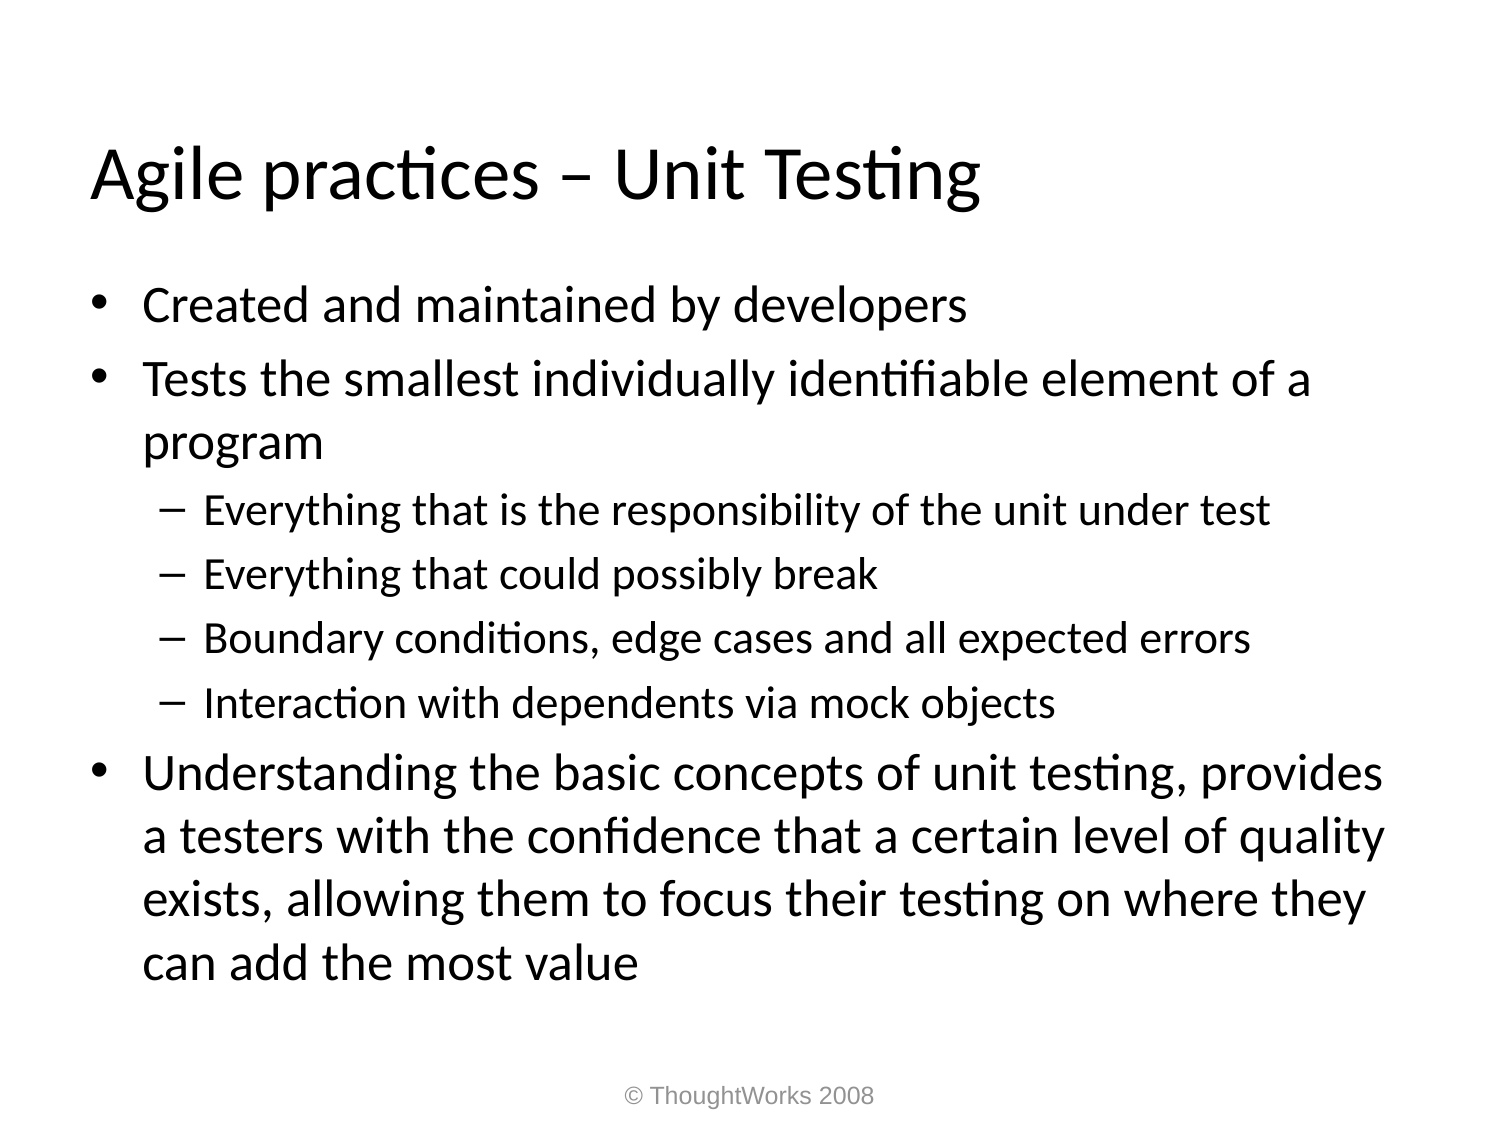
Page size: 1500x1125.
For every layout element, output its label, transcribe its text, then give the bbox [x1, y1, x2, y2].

footer © ThoughtWorks 2008 [512, 1065, 988, 1125]
title Agile practices – Unit Testing [75, 114, 1425, 223]
list Created and maintained by developers Tests the smallest individually identifiable element of a program Everything that is the responsibility of the unit under test Everything that could possibly break Boundary conditions, edge cases and all expected errors Interaction with dependents via mock objects Understanding the basic concepts of unit testing, provides a testers with the confidence that a certain level of quality exists, allowing them to focus their testing on where they can add the most value [75, 262, 1425, 1005]
